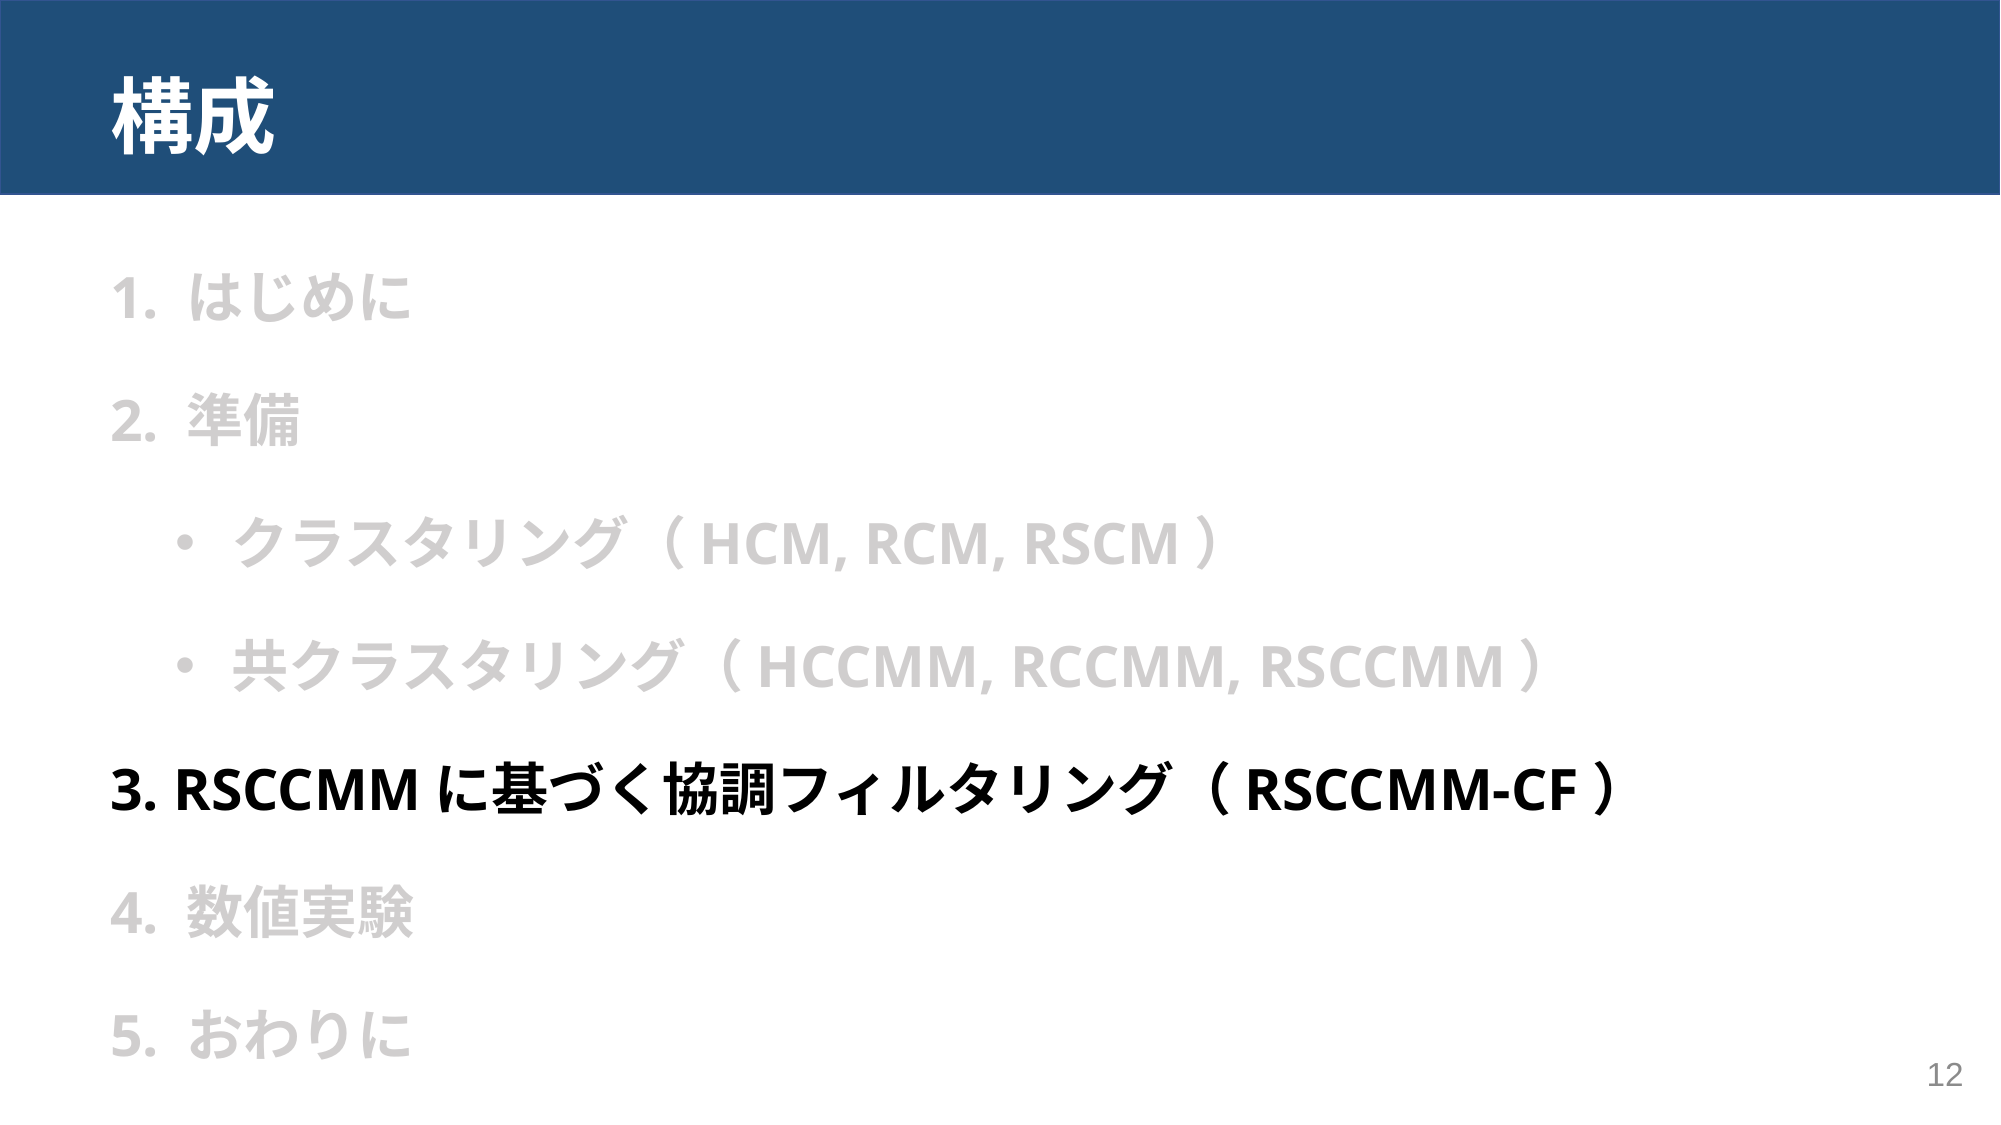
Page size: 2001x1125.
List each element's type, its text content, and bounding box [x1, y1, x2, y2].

list 1. はじめに 2. 準備 クラスタリング（HCM, RCM, RSCM） 共クラスタリング（HCCMM, RCCMM, RSCCMM） 3. RSCCMMに基づく協調フィルタリング（RSCCMM-CF） 4. 数値実験 5. おわりに [94, 217, 1963, 1077]
title 構成 [94, 48, 1821, 194]
text_box [0, 0, 2000, 195]
slide_number 12 [1528, 1042, 1979, 1103]
